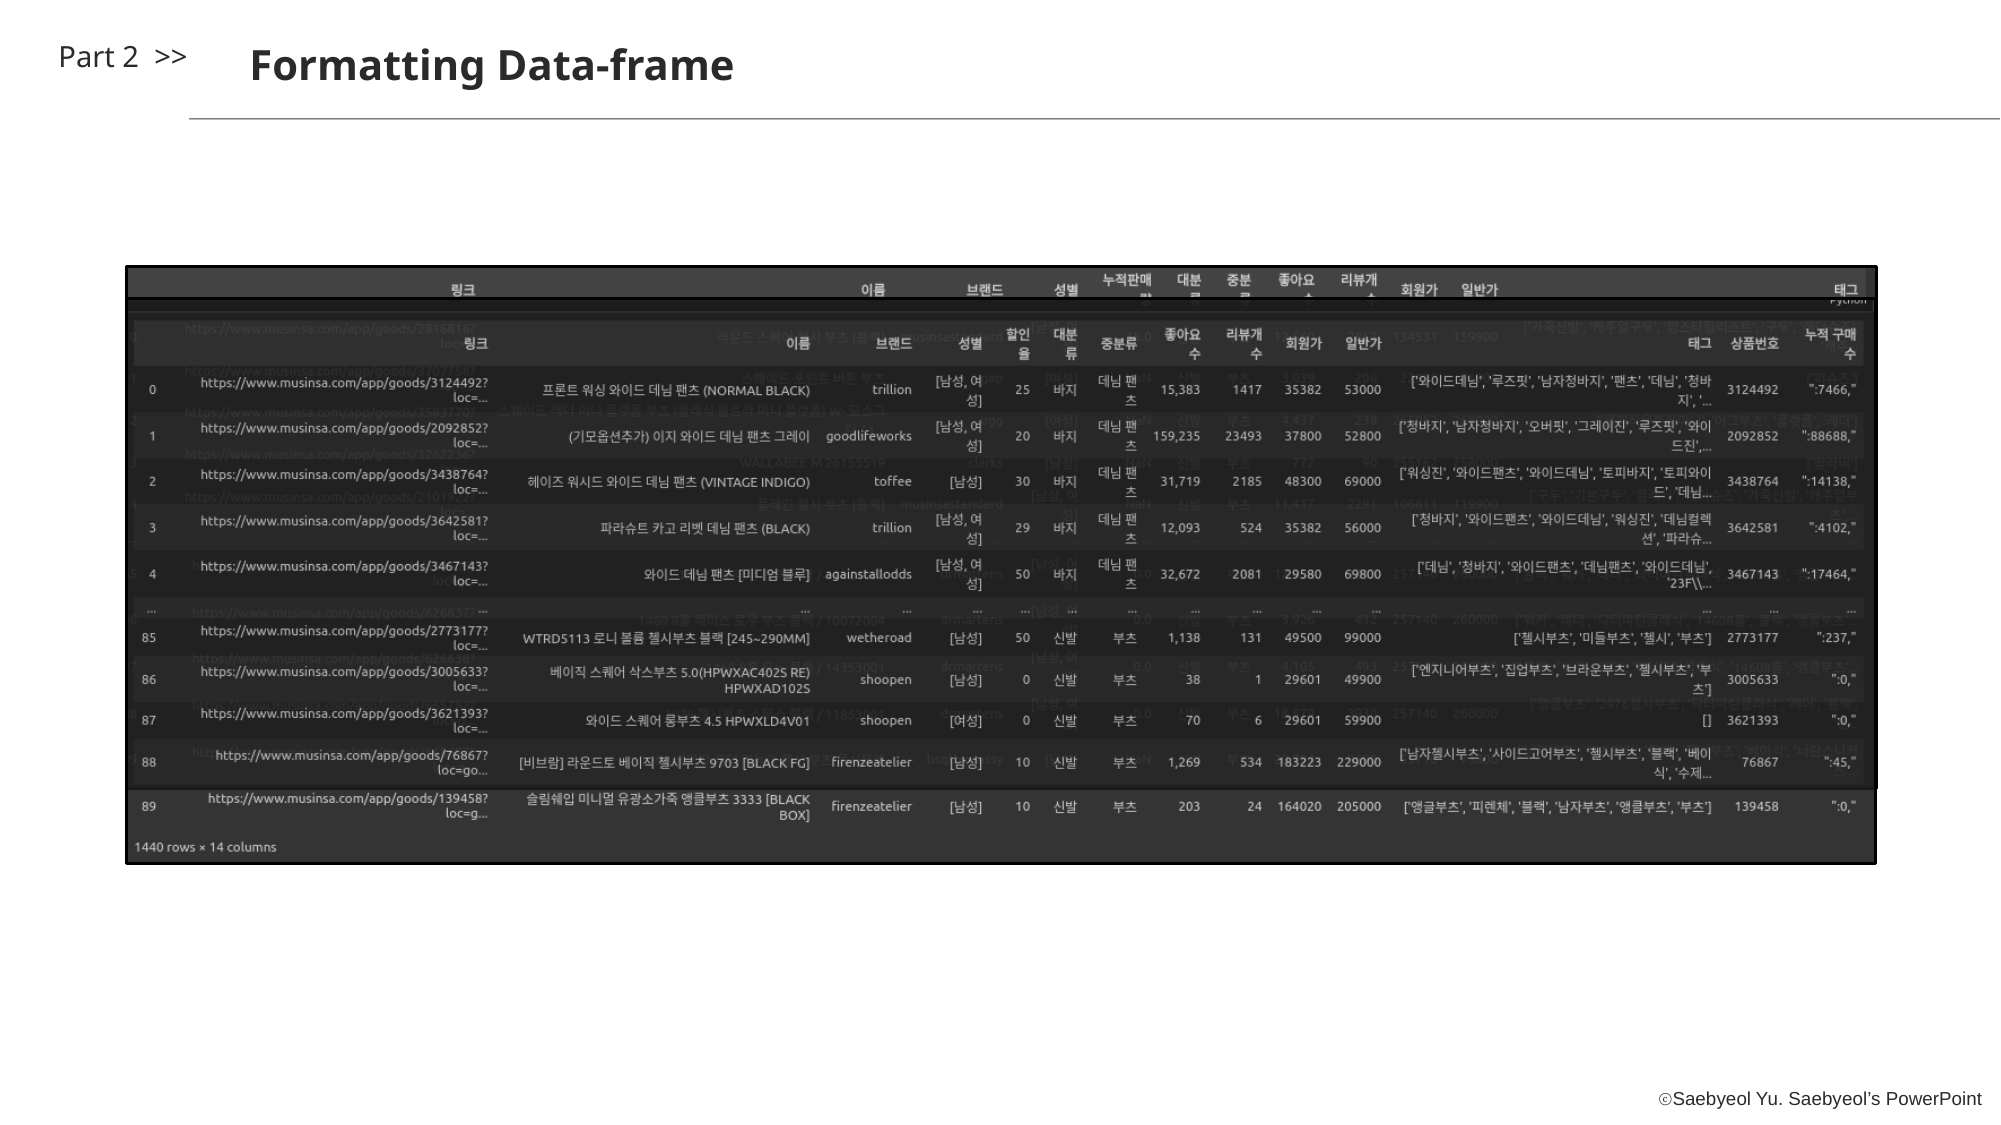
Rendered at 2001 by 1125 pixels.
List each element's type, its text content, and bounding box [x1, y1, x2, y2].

text_box Part 2 >> [43, 30, 203, 81]
picture [127, 268, 1876, 863]
text_box Formatting Data-frame [234, 31, 751, 97]
